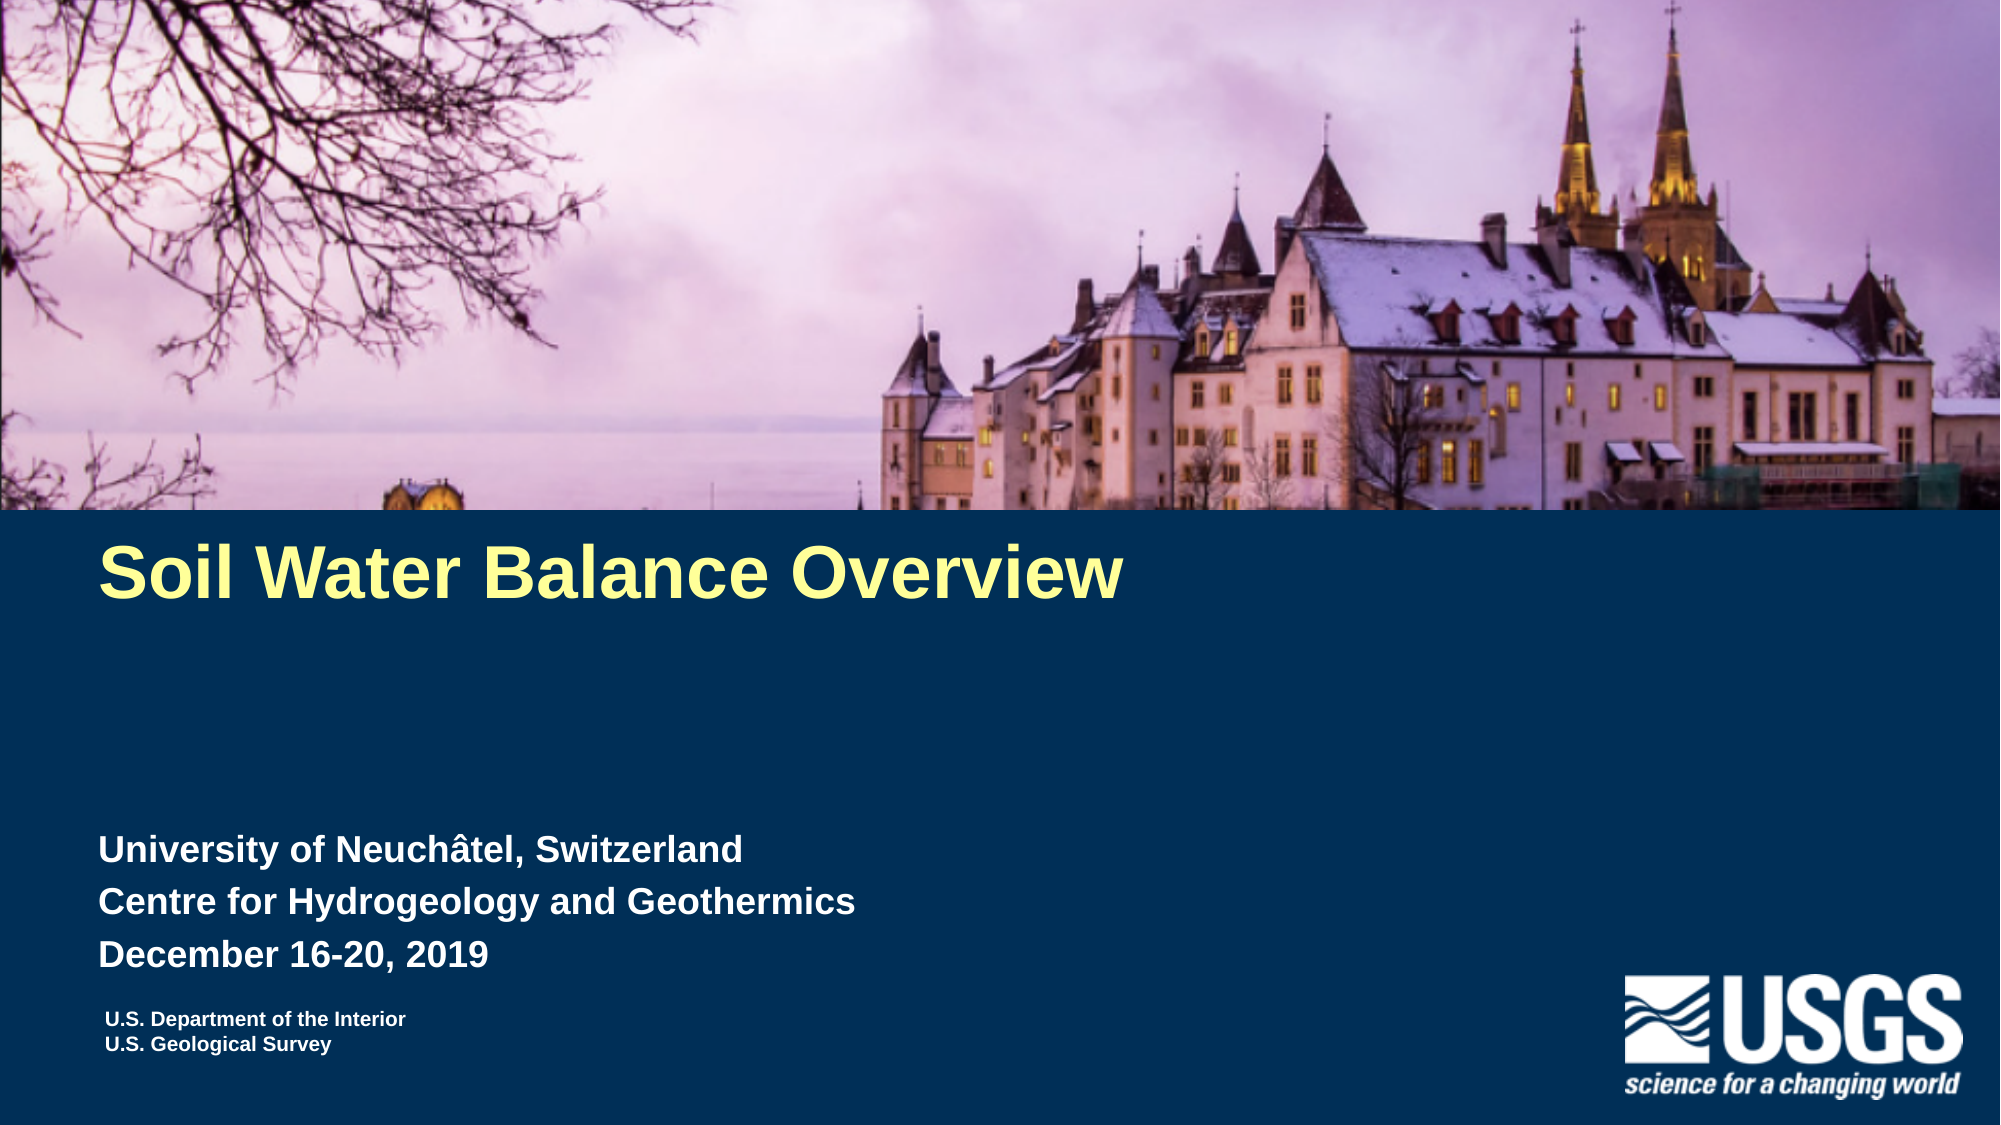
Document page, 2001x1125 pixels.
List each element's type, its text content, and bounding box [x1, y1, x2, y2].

subtitle University of Neuchâtel, Switzerland Centre for Hydrogeology and Geothermics December 16-20, 2019 [83, 699, 1900, 988]
title Soil Water Balance Overview [83, 521, 1900, 663]
picture [1624, 974, 1963, 1100]
picture [0, 0, 2000, 510]
